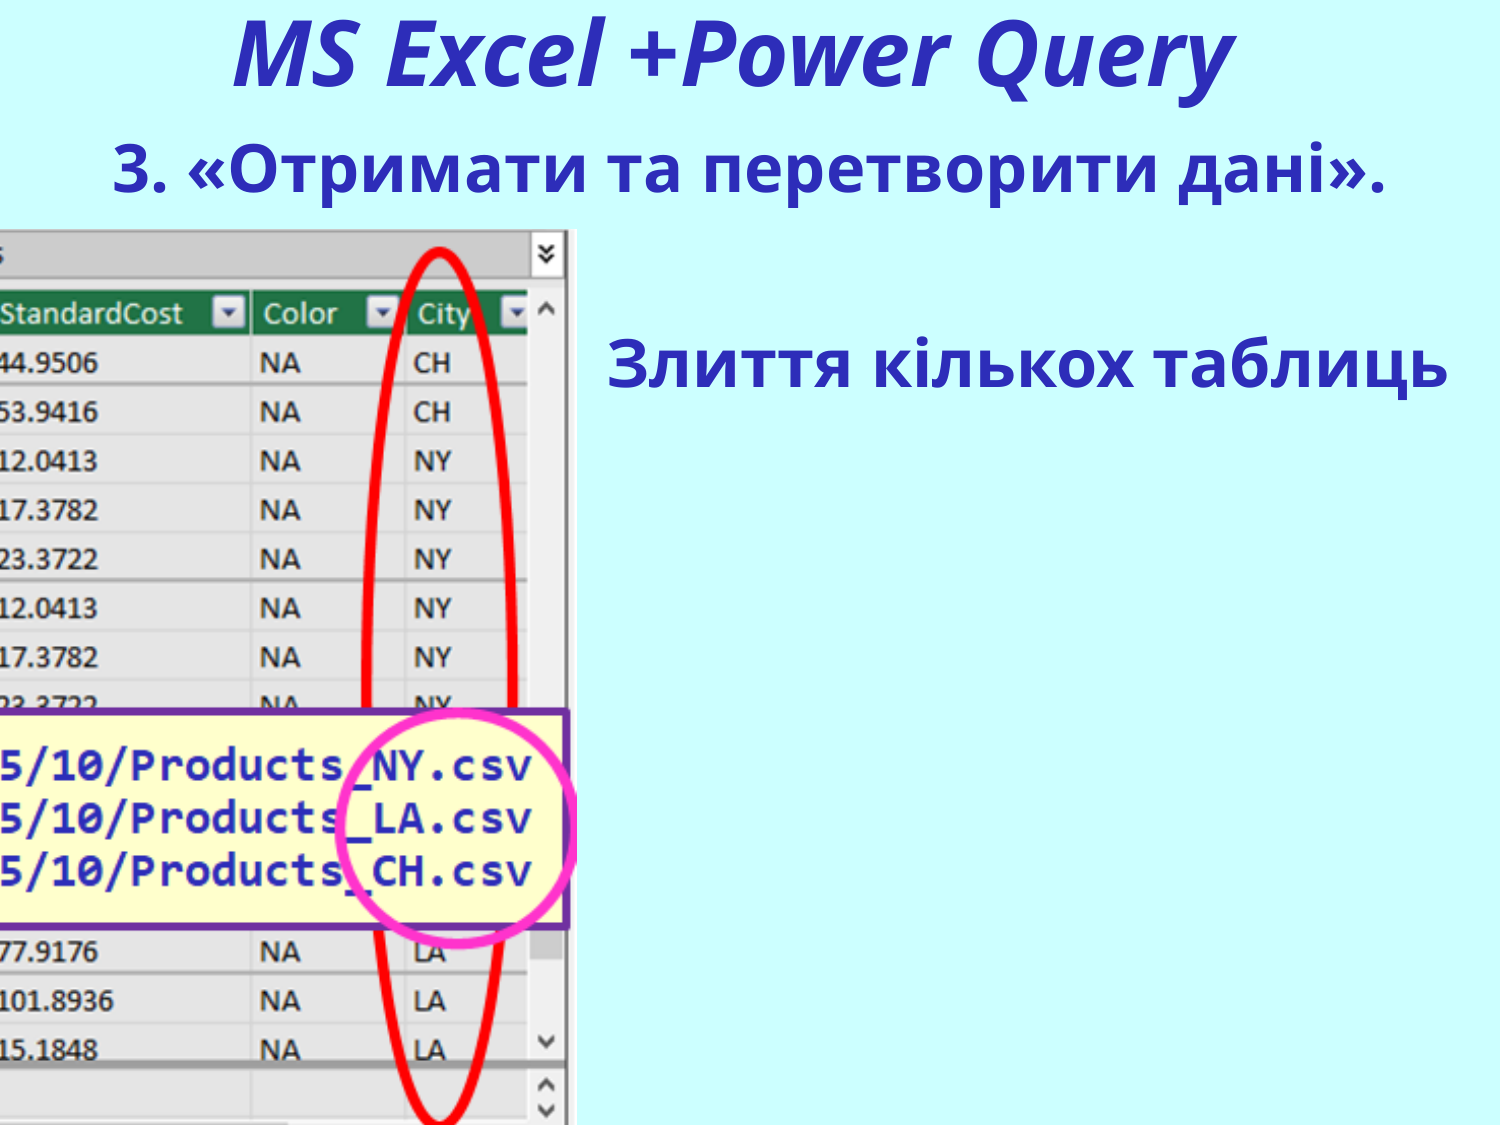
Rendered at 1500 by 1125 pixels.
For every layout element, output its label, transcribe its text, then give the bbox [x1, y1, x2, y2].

picture [0, 229, 577, 1125]
text_box 3. «Отримати та перетворити дані». [0, 113, 1500, 230]
text_box MS Excel +Power Query [0, 0, 1483, 113]
text_box Злиття кількох таблиць [577, 290, 1500, 442]
